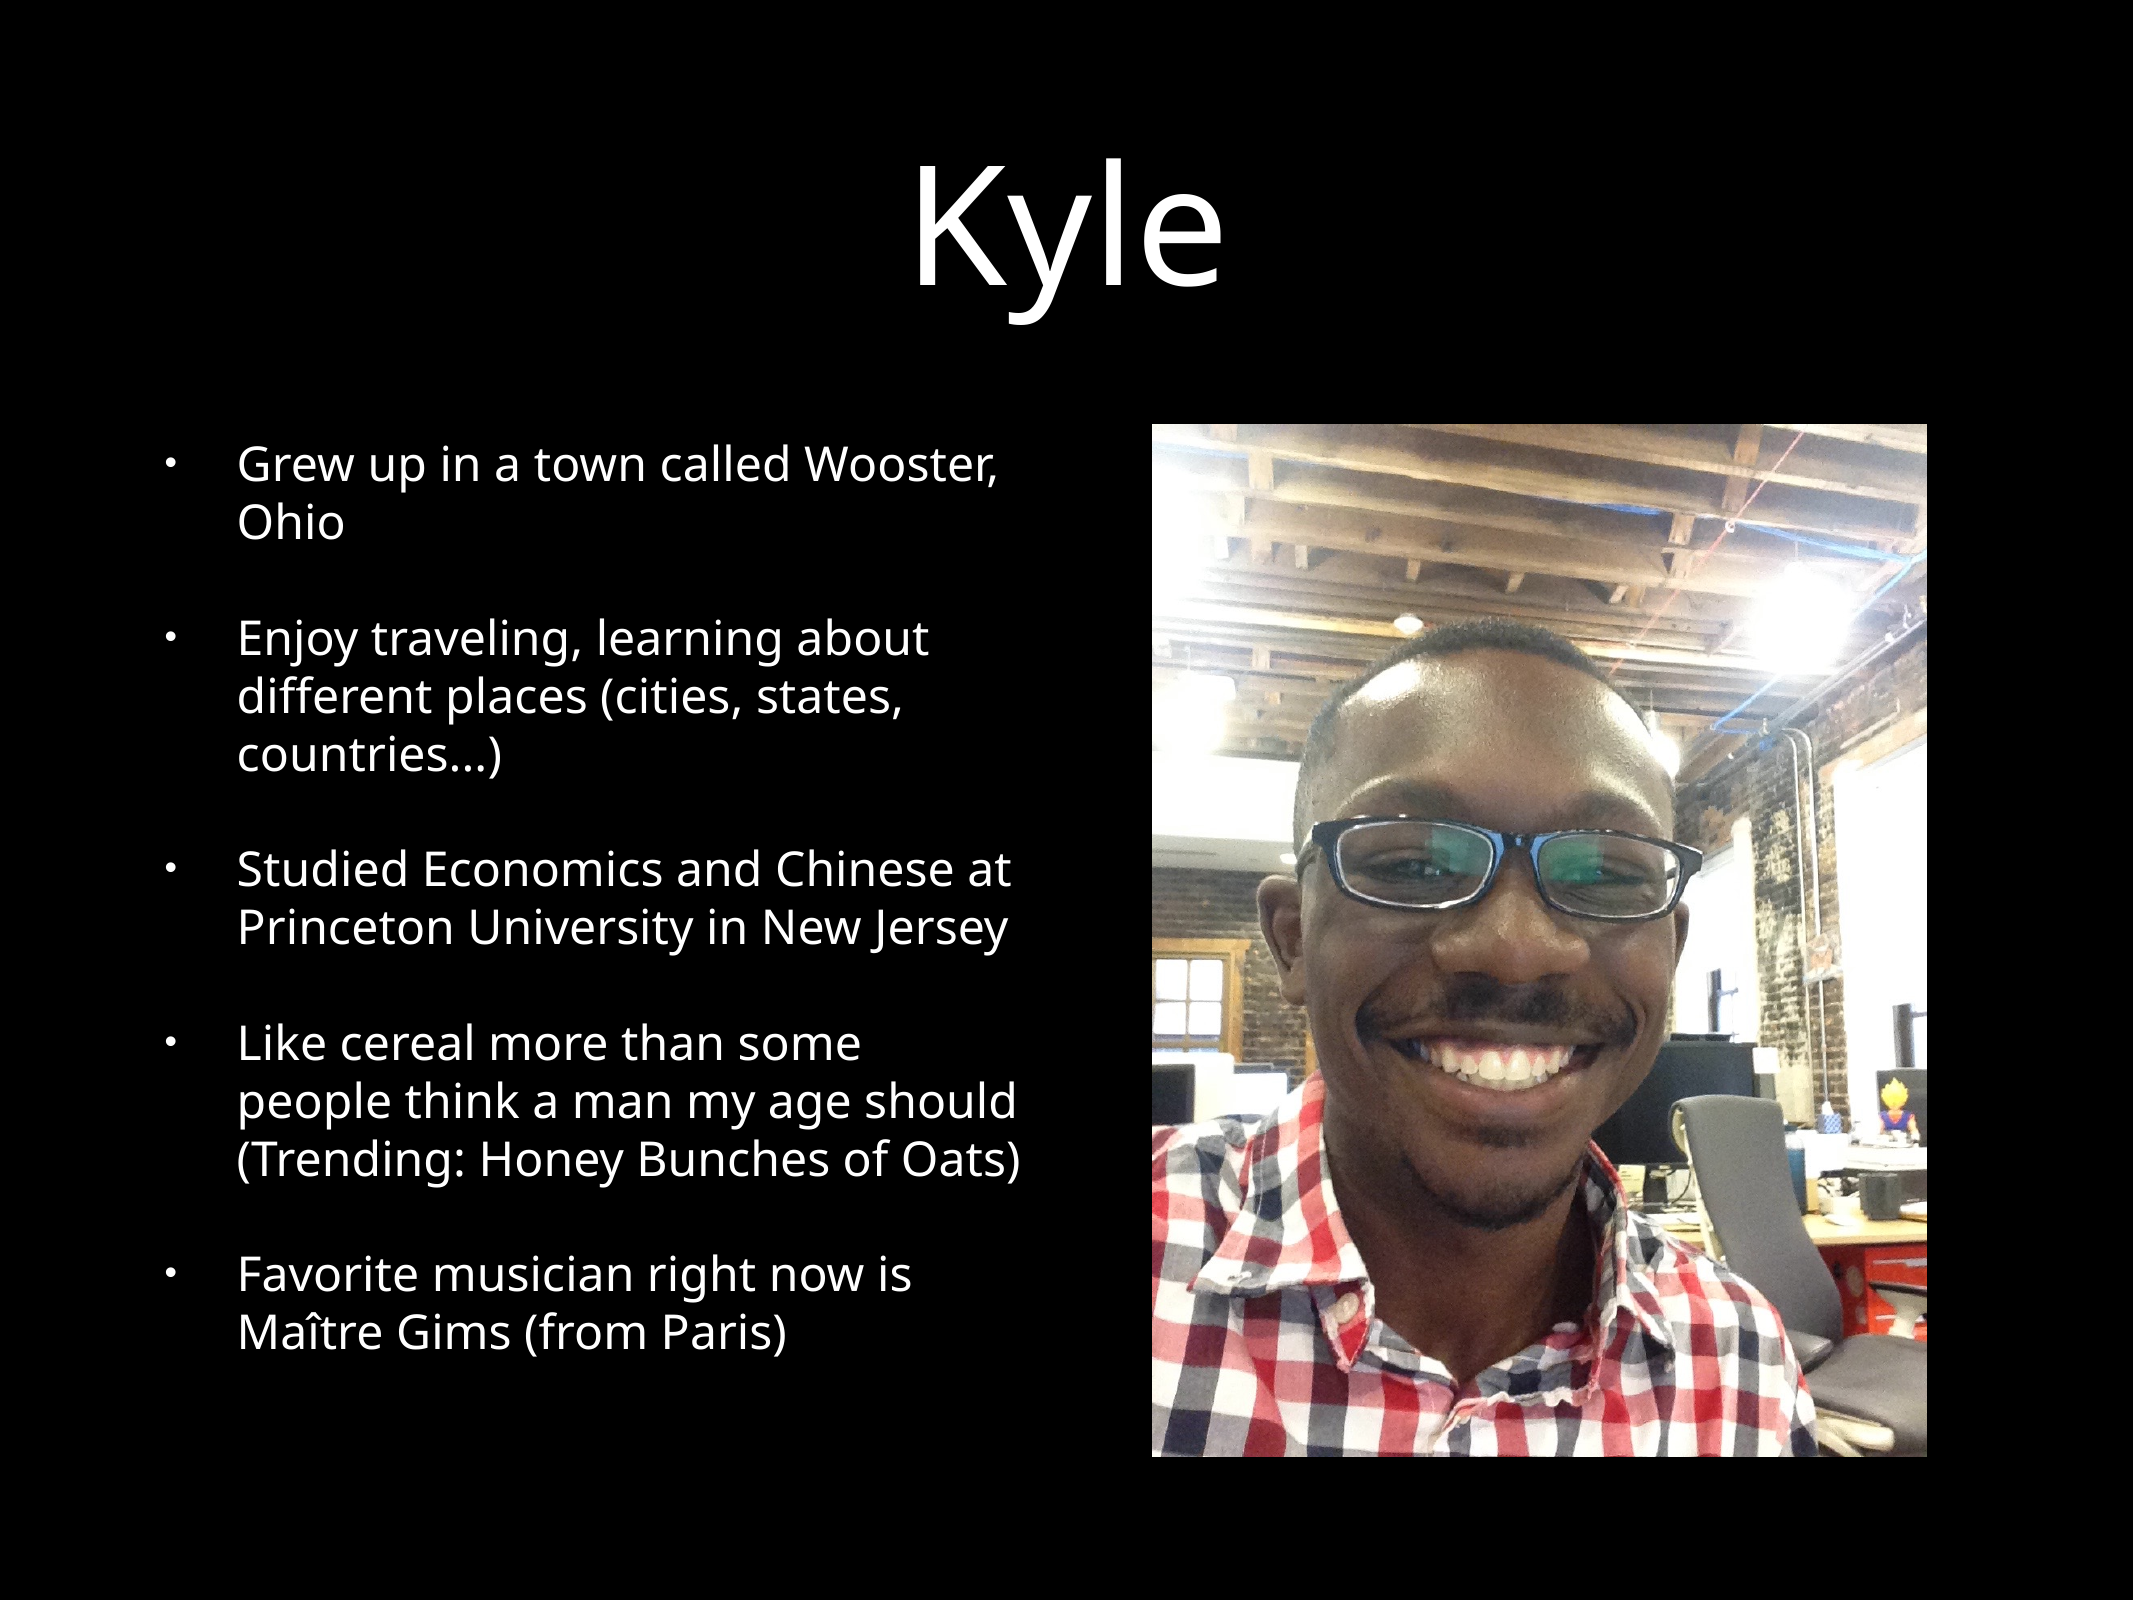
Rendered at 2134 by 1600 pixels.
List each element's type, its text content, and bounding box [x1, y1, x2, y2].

picture [1152, 424, 1927, 1457]
list Grew up in a town called Wooster, Ohio Enjoy traveling, learning about different places (cities, states, countries...) Studied Economics and Chinese at Princeton University in New Jersey Like cereal more than some people think a man my age should (Trending: Honey Bunches of Oats) Favorite musician right now is Maître Gims (from Paris) [155, 424, 1032, 1457]
text_box Kyle [156, 41, 1978, 396]
